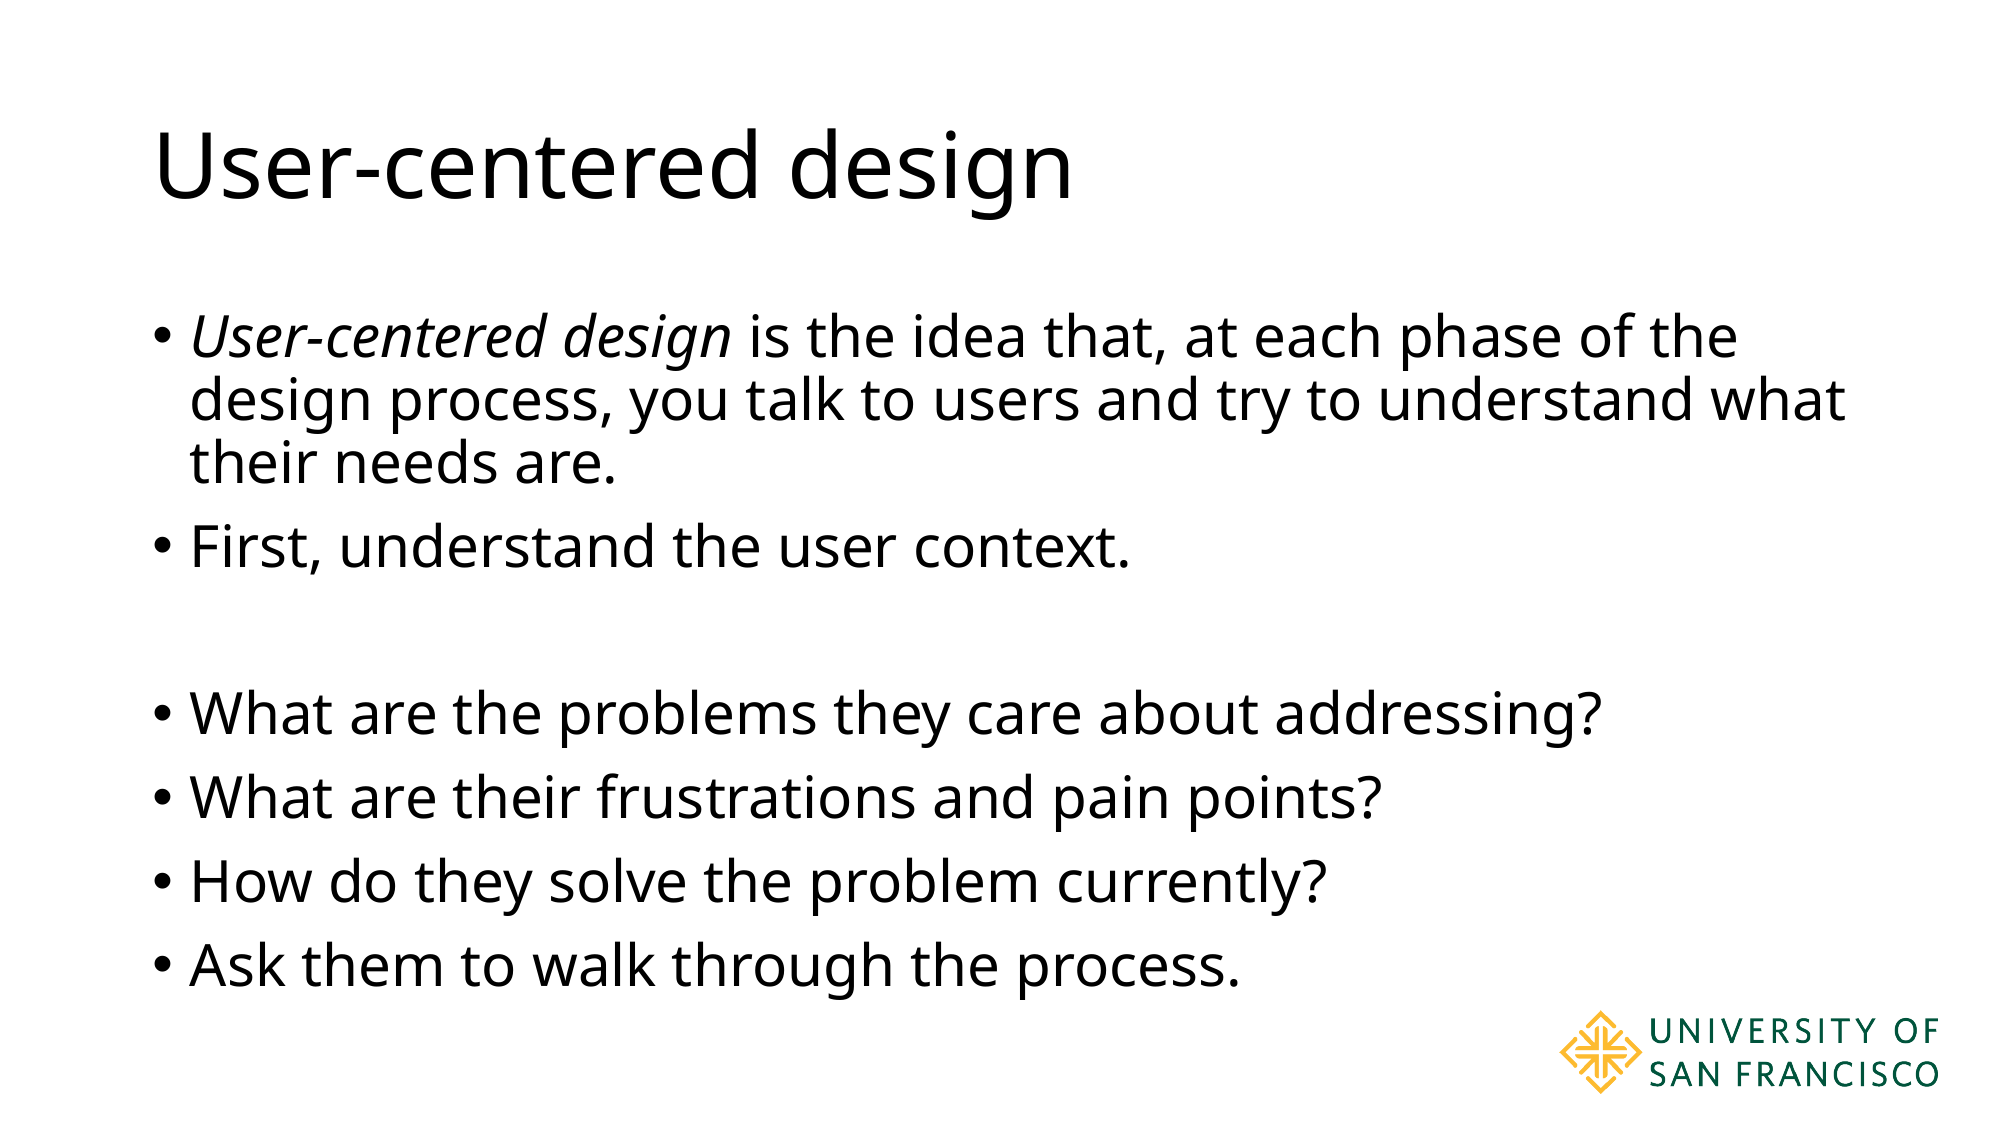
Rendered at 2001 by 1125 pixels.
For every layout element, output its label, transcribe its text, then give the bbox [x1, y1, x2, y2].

picture [1559, 1010, 1938, 1094]
list User-centered design is the idea that, at each phase of the design process, you talk to users and try to understand what their needs are. First, understand the user context. What are the problems they care about addressing? What are their frustrations and pain points? How do they solve the problem currently? Ask them to walk through the process. [137, 299, 1863, 1014]
title User-centered design [137, 59, 1863, 278]
